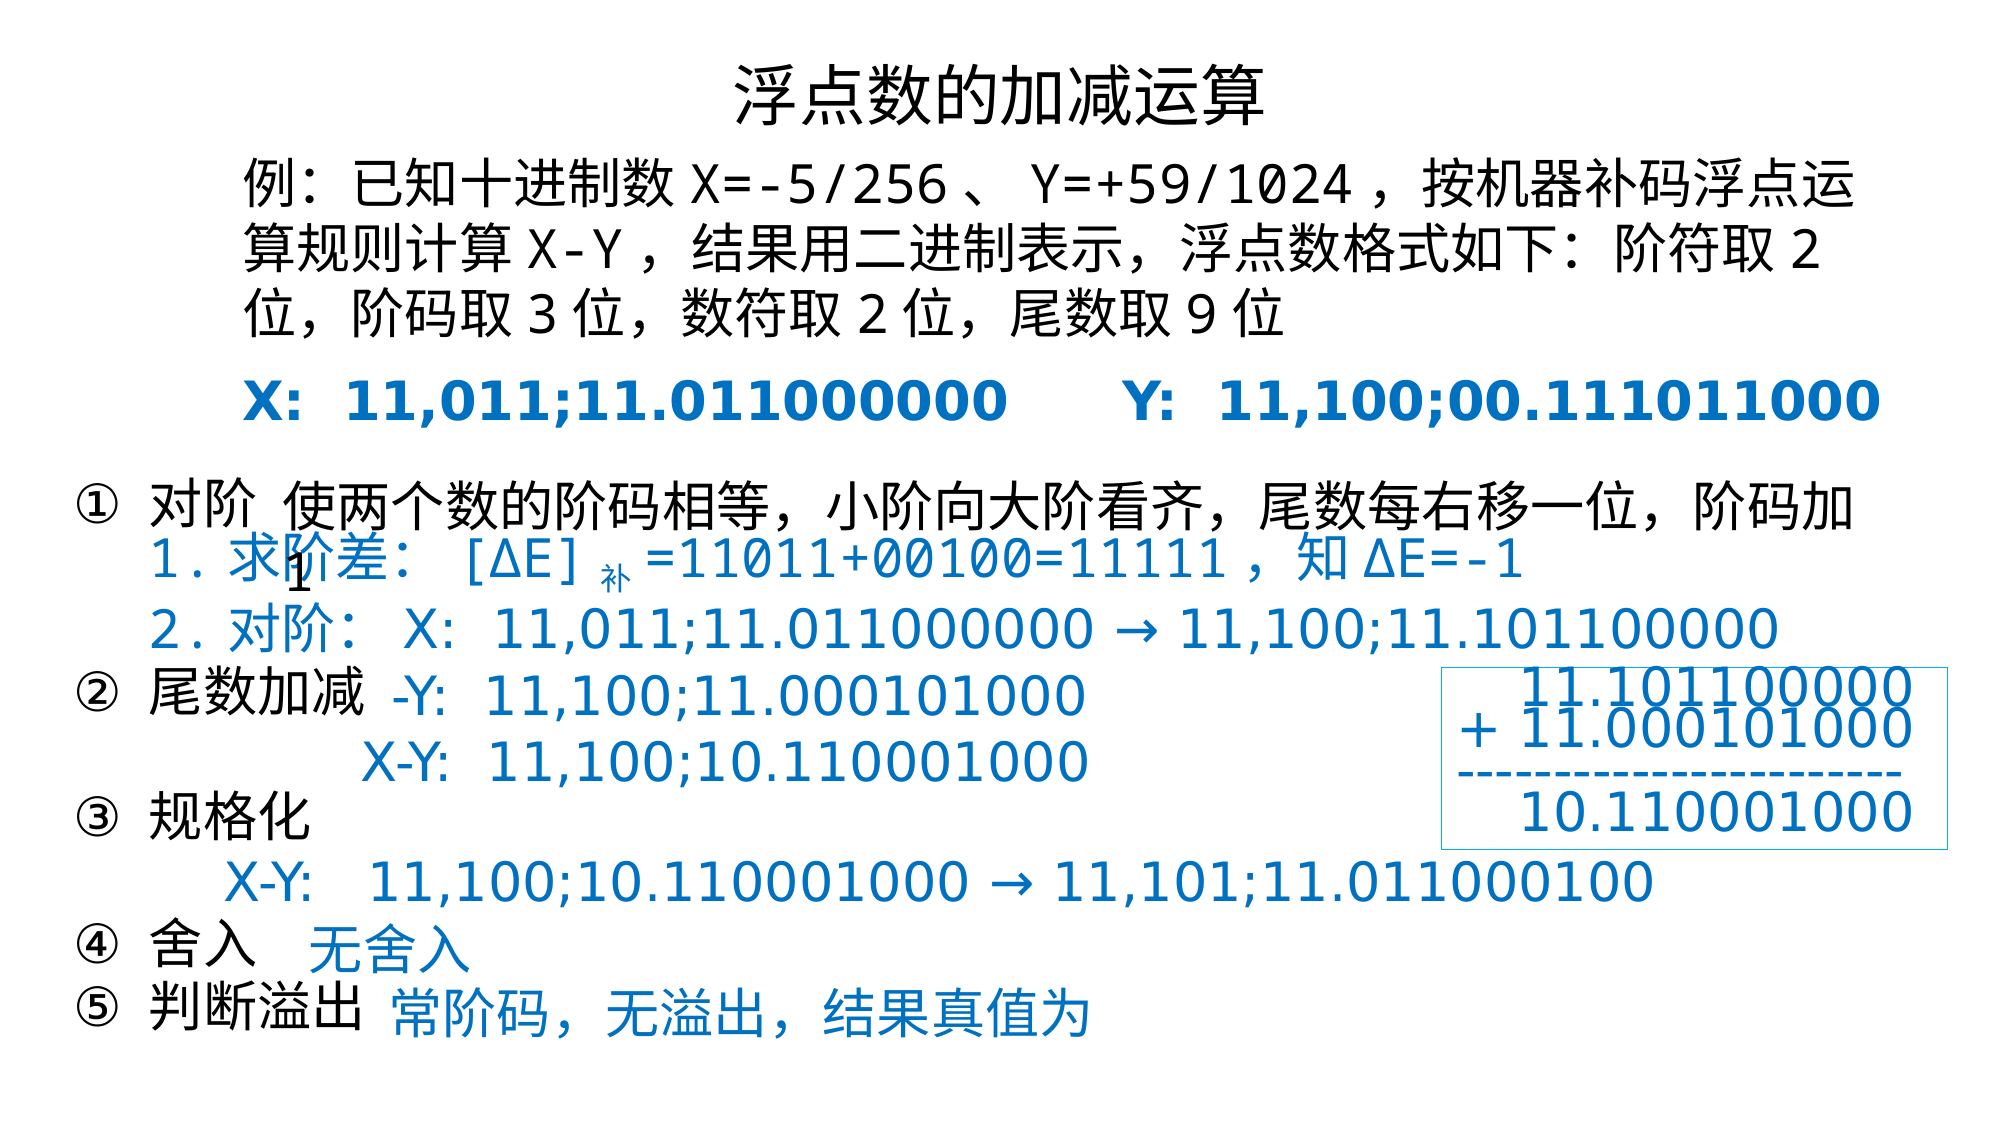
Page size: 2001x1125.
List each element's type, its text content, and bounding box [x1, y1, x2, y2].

text_box 浮点数的加减运算 [595, 46, 1405, 142]
text_box 对阶 1.求阶差：[ΔE]补=11011+00100=11111，知ΔE=-1 2.对阶：X: 11,011;11.011000000 → 11,100;11.101100000 尾数加减 规格化 X-Y: 11,100;10.110001000 → 11,101;11.011000100 舍入 判断溢出 [59, 464, 1964, 1045]
text_box 例：已知十进制数X=-5/256、Y=+59/1024，按机器补码浮点运算规则计算X-Y，结果用二进制表示，浮点数格式如下：阶符取2位，阶码取3位，数符取2位，尾数取9位 [227, 142, 1871, 352]
text_box X: 11,011;11.011000000 Y: 11,100;00.111011000 [227, 361, 1948, 439]
text_box X-Y: 11,100;10.110001000 [345, 720, 1114, 801]
text_box 无舍入 [294, 907, 1401, 988]
text_box + 11.101100000 + 11.000101000 ----------------------- + 10.110001000 [1441, 667, 1948, 850]
text_box -Y: 11,100;11.000101000 [377, 654, 1114, 720]
text_box 使两个数的阶码相等，小阶向大阶看齐，尾数每右移一位，阶码加1 [267, 465, 1908, 610]
